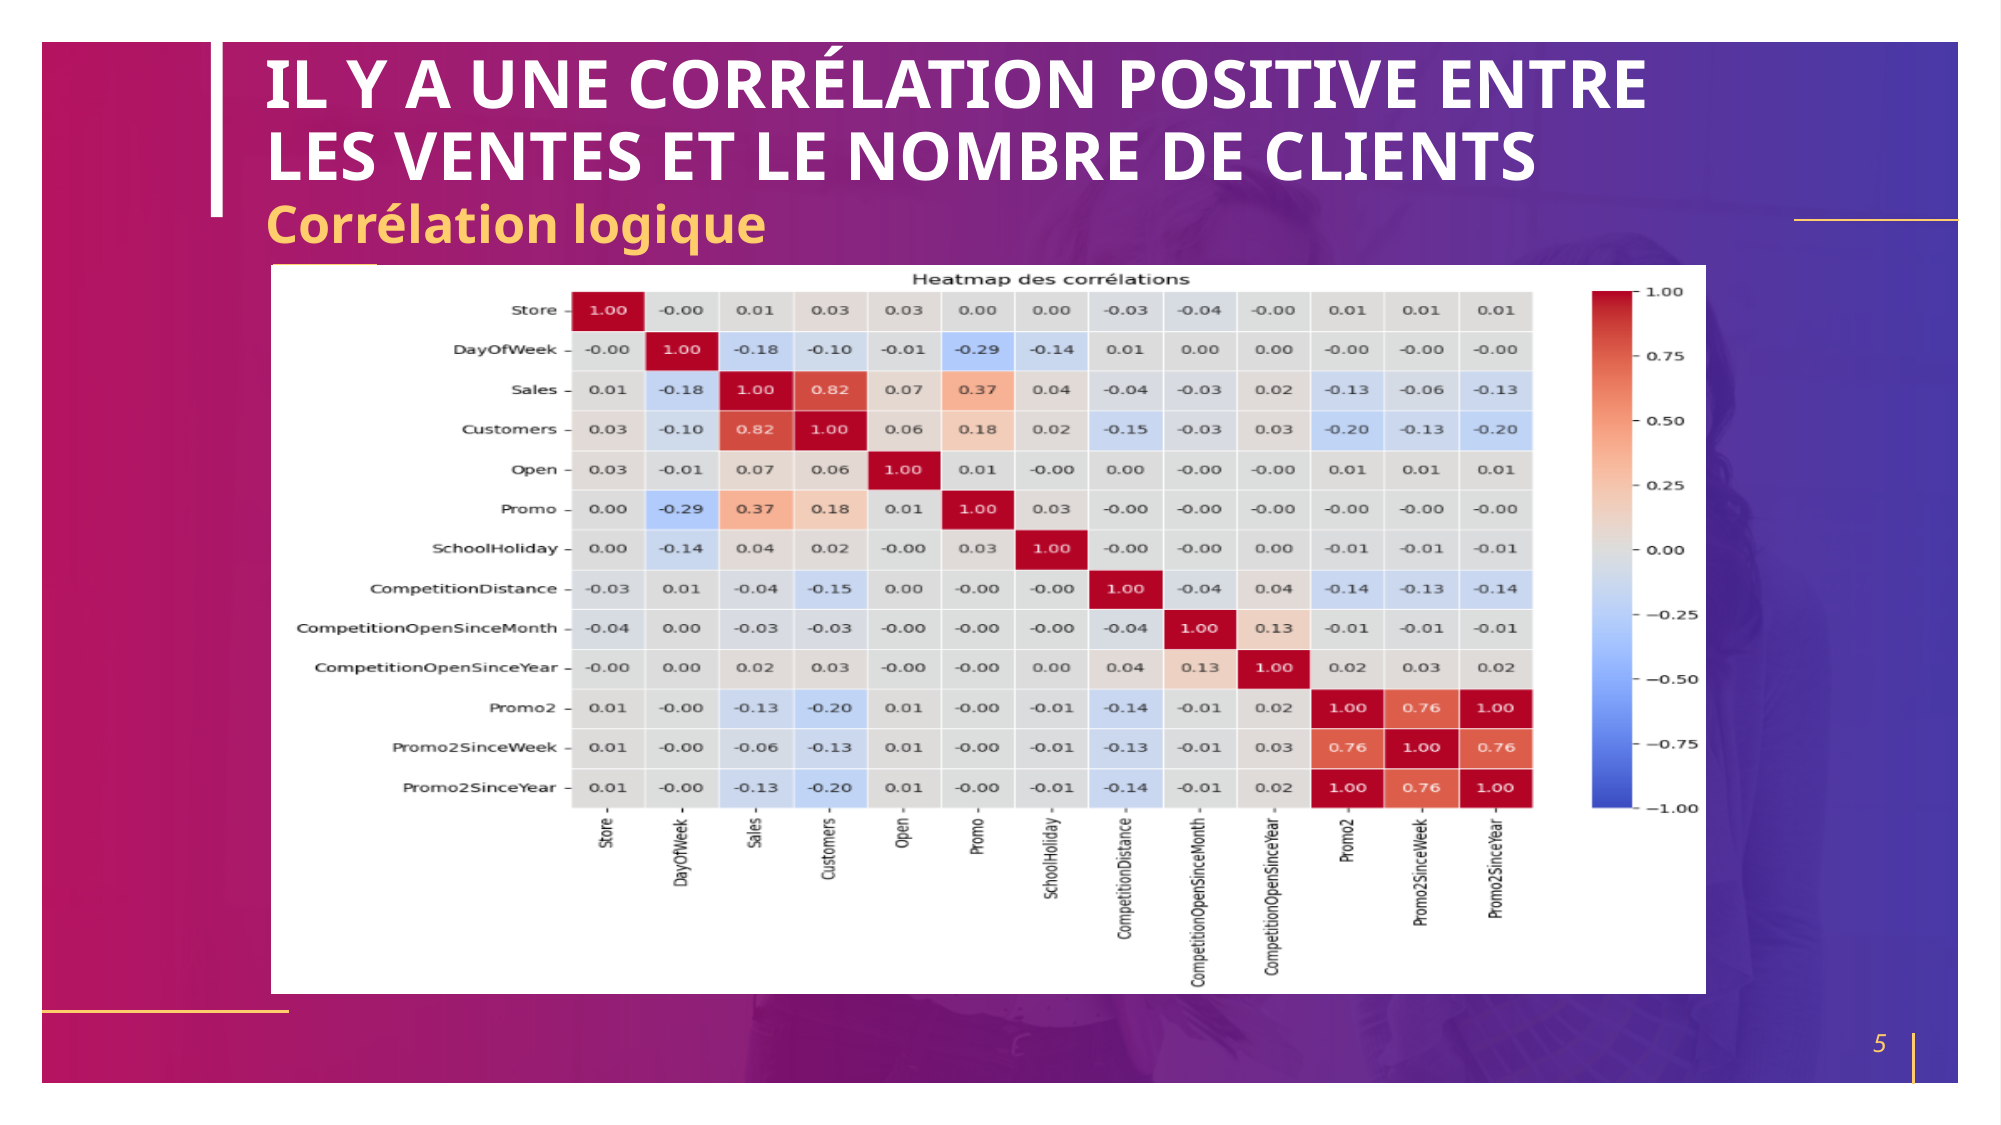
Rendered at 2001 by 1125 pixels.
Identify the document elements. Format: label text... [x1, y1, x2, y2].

subtitle Corrélation logique [250, 191, 1727, 305]
title IL Y A UNE CORRÉLATION POSITIVE ENTRE LES VENTES ET LE NOMBRE DE CLIENTS [250, 54, 1771, 191]
slide_number 5 [1451, 1015, 1902, 1075]
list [271, 265, 1706, 994]
